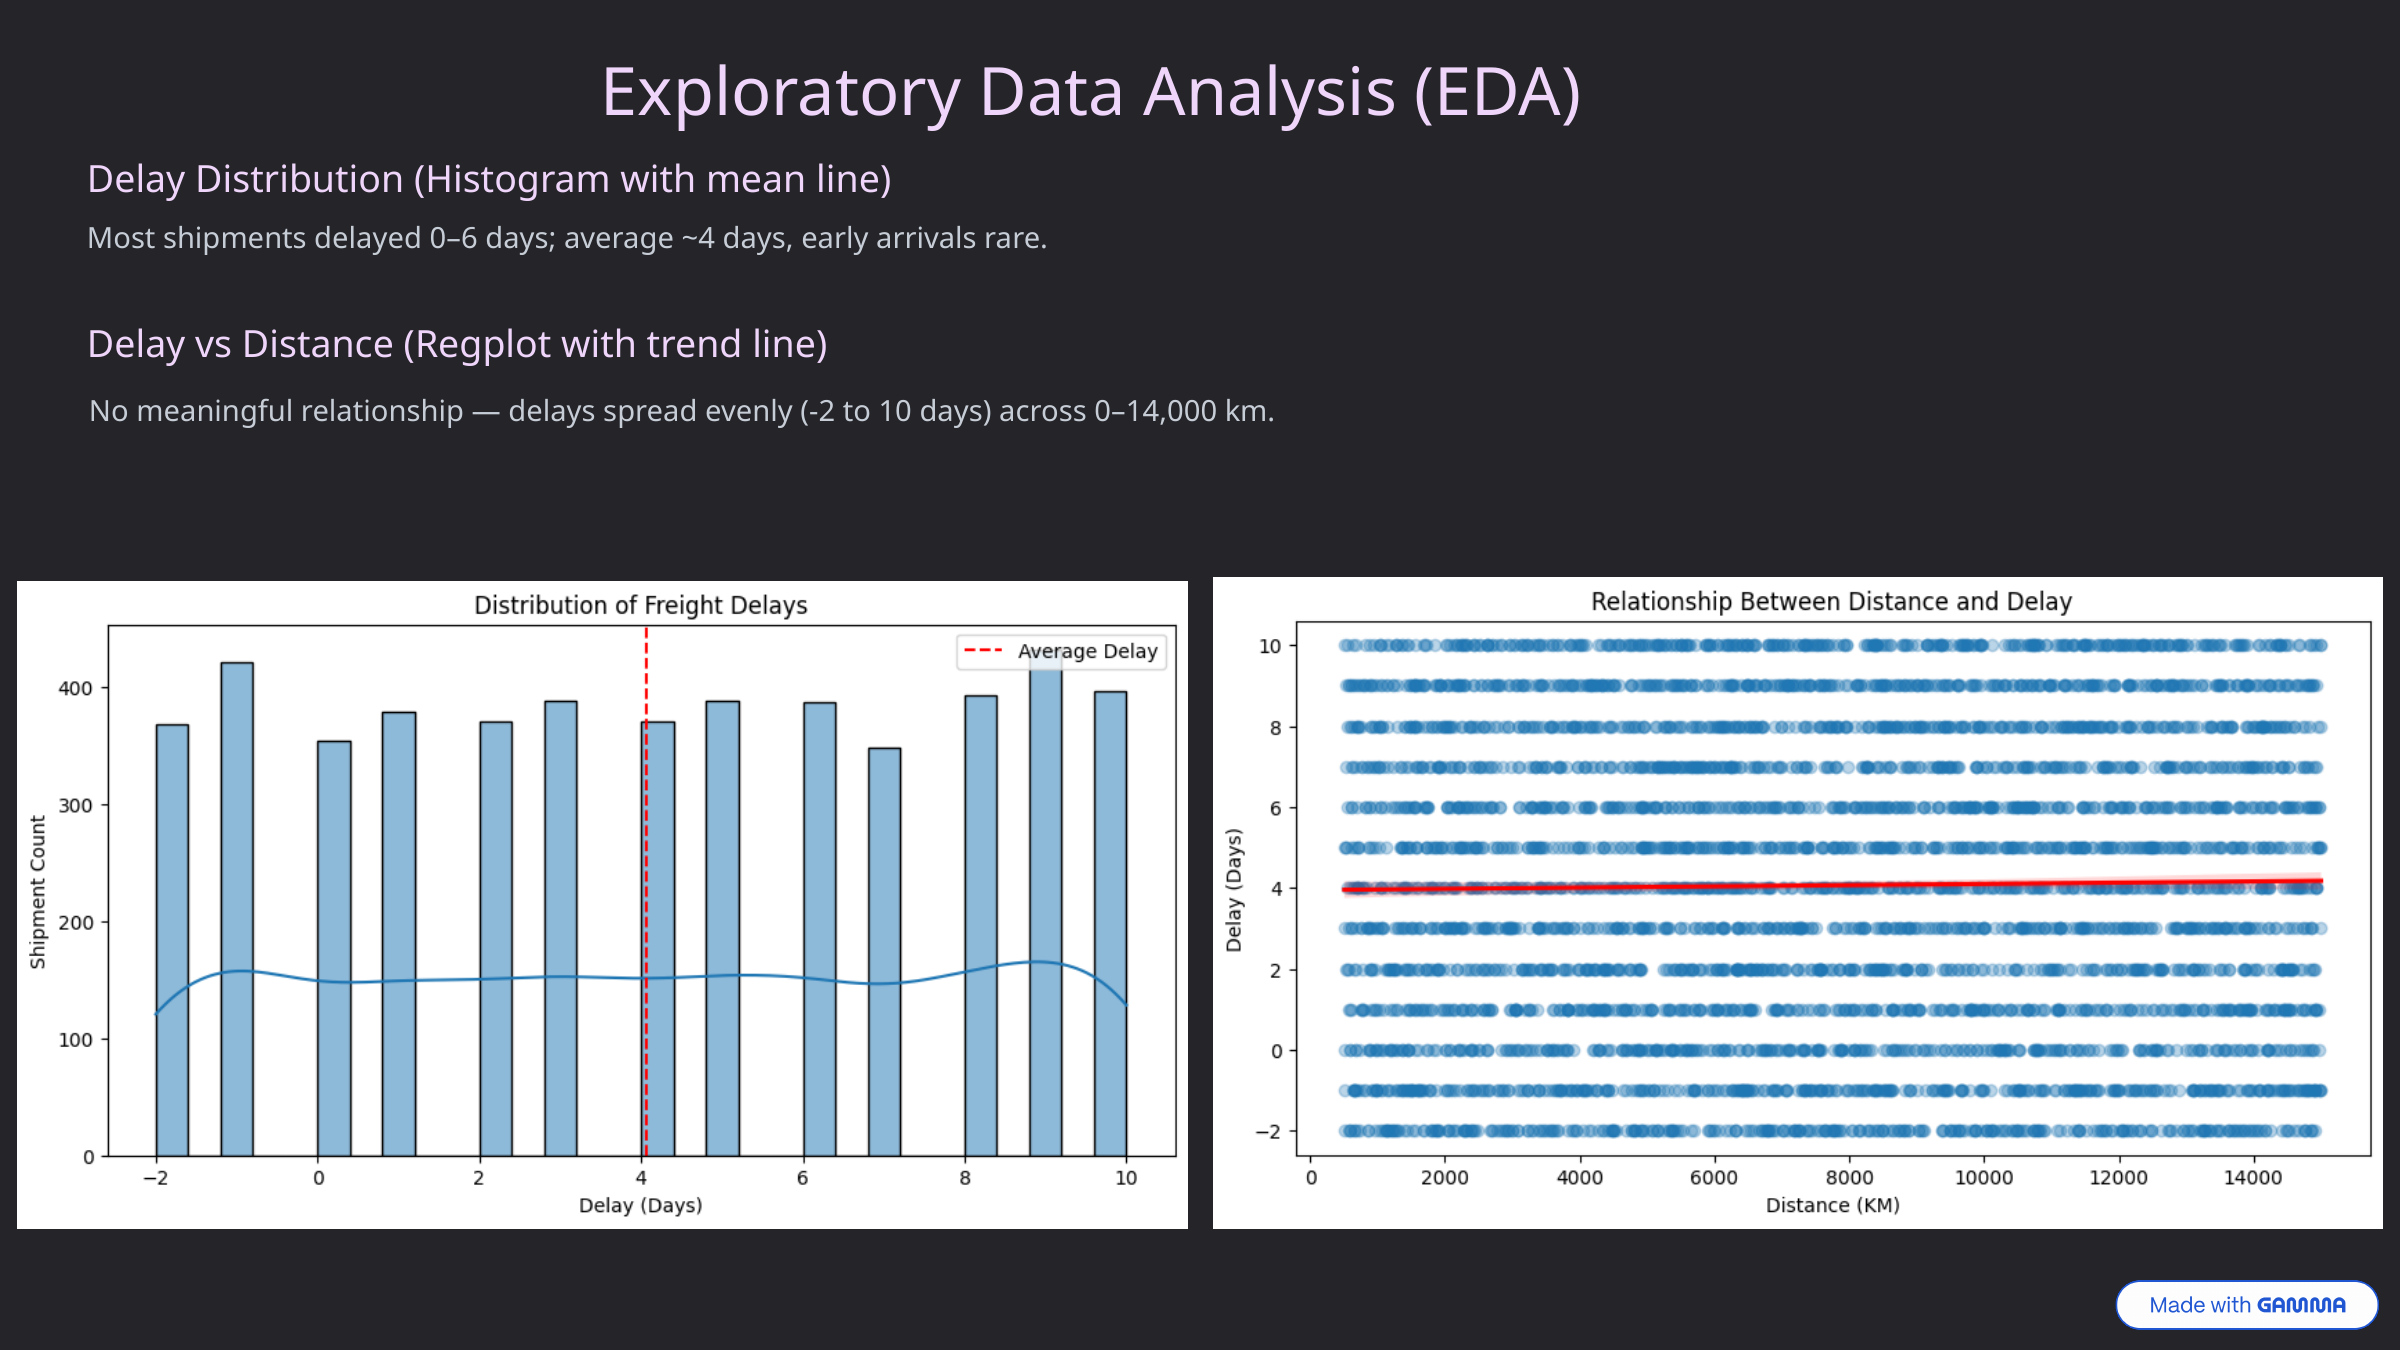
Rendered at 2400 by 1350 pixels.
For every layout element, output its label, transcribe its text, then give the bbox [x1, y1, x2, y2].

picture [17, 581, 1188, 1229]
text_box Exploratory Data Analysis (EDA) [586, 31, 1696, 137]
text_box Most shipments delayed 0–6 days; average ~4 days, early arrivals rare. [72, 212, 2267, 297]
text_box No meaningful relationship — delays spread evenly (-2 to 10 days) across 0–14,000 km. [74, 385, 1342, 435]
picture [2106, 1271, 2389, 1339]
text_box Delay vs Distance (Regplot with trend line) [72, 312, 894, 373]
picture [1213, 577, 2383, 1229]
text_box Delay Distribution (Histogram with mean line) [72, 147, 967, 208]
